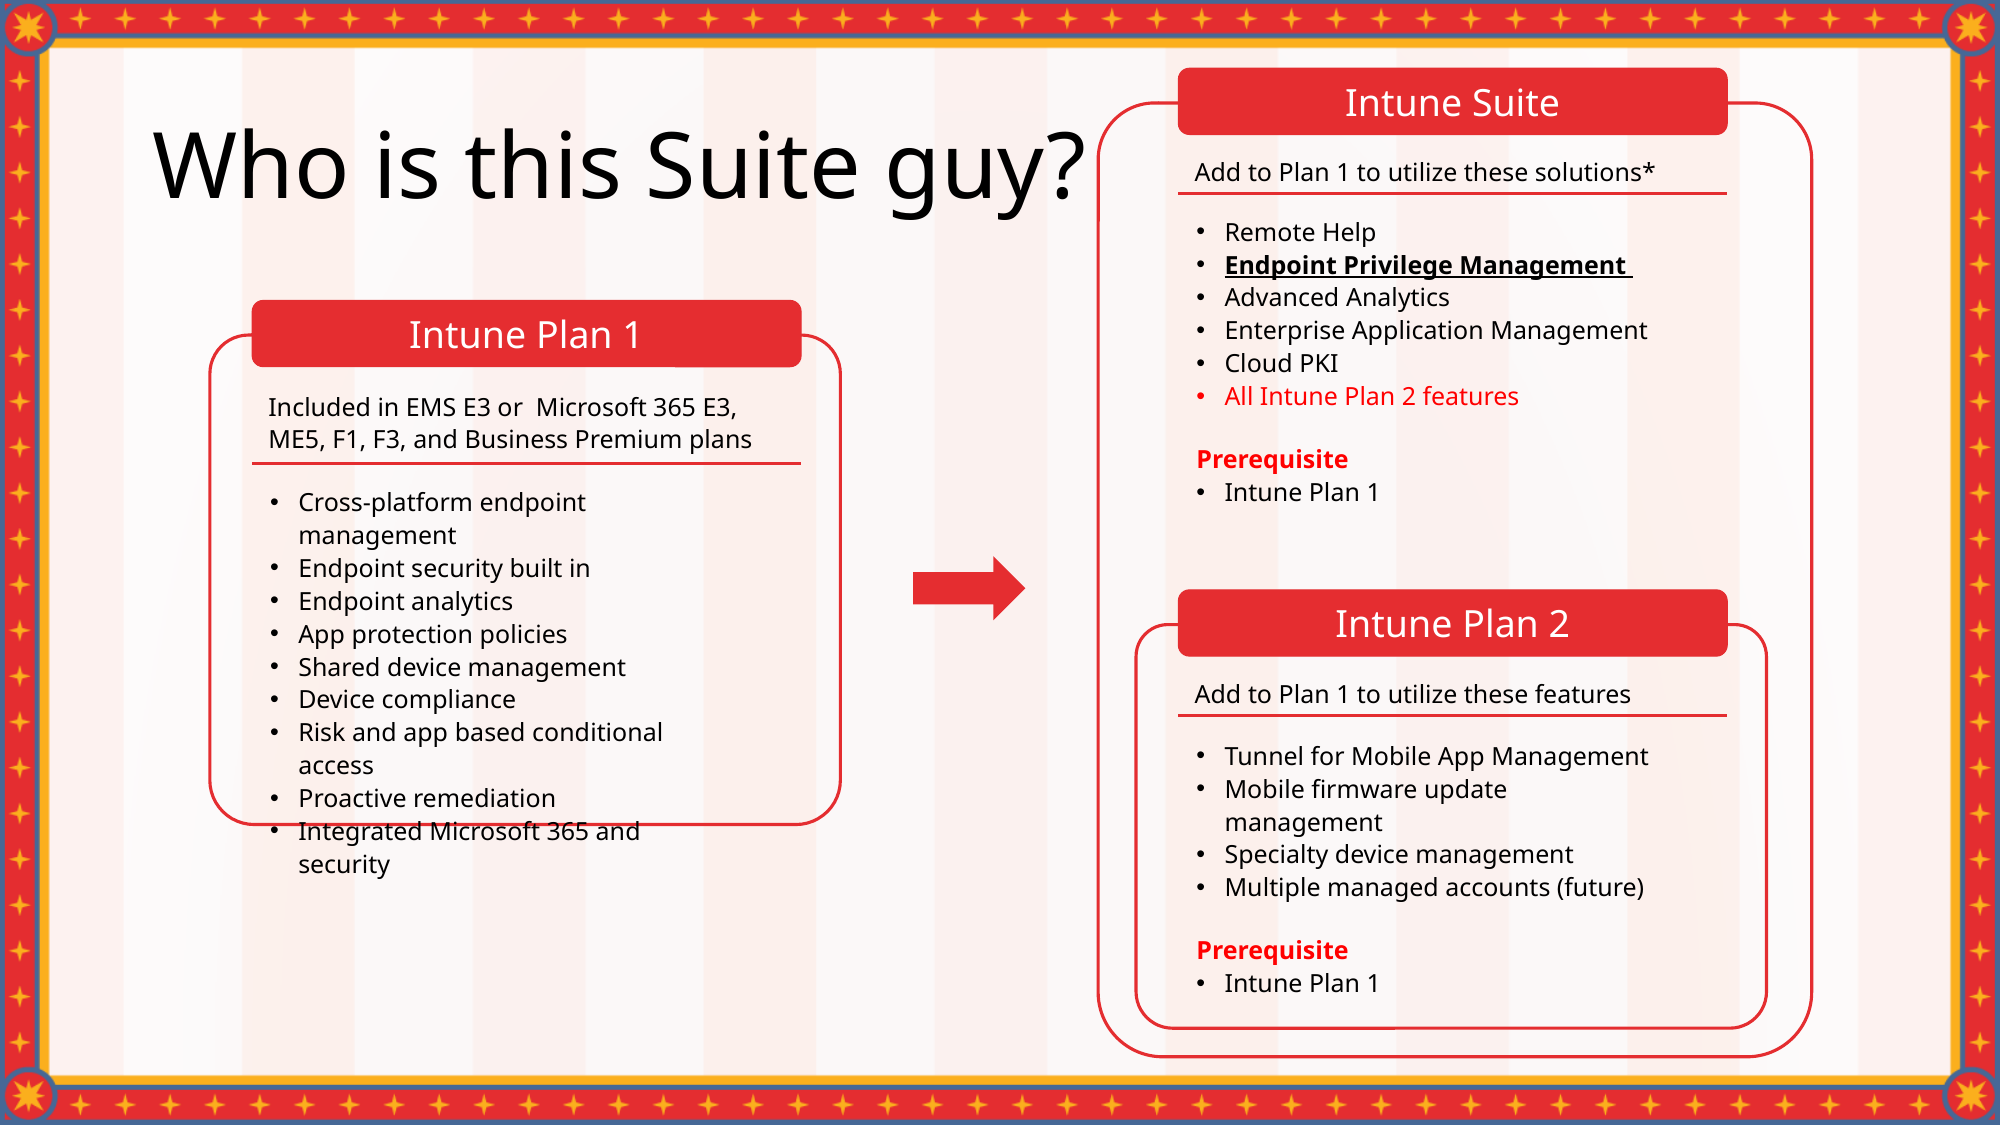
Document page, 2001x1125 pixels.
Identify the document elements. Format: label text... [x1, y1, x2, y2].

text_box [209, 300, 841, 825]
title Who is this Suite guy? [137, 59, 1863, 278]
picture [0, 0, 2000, 1125]
text_box [912, 553, 1027, 623]
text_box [1098, 68, 1812, 1057]
